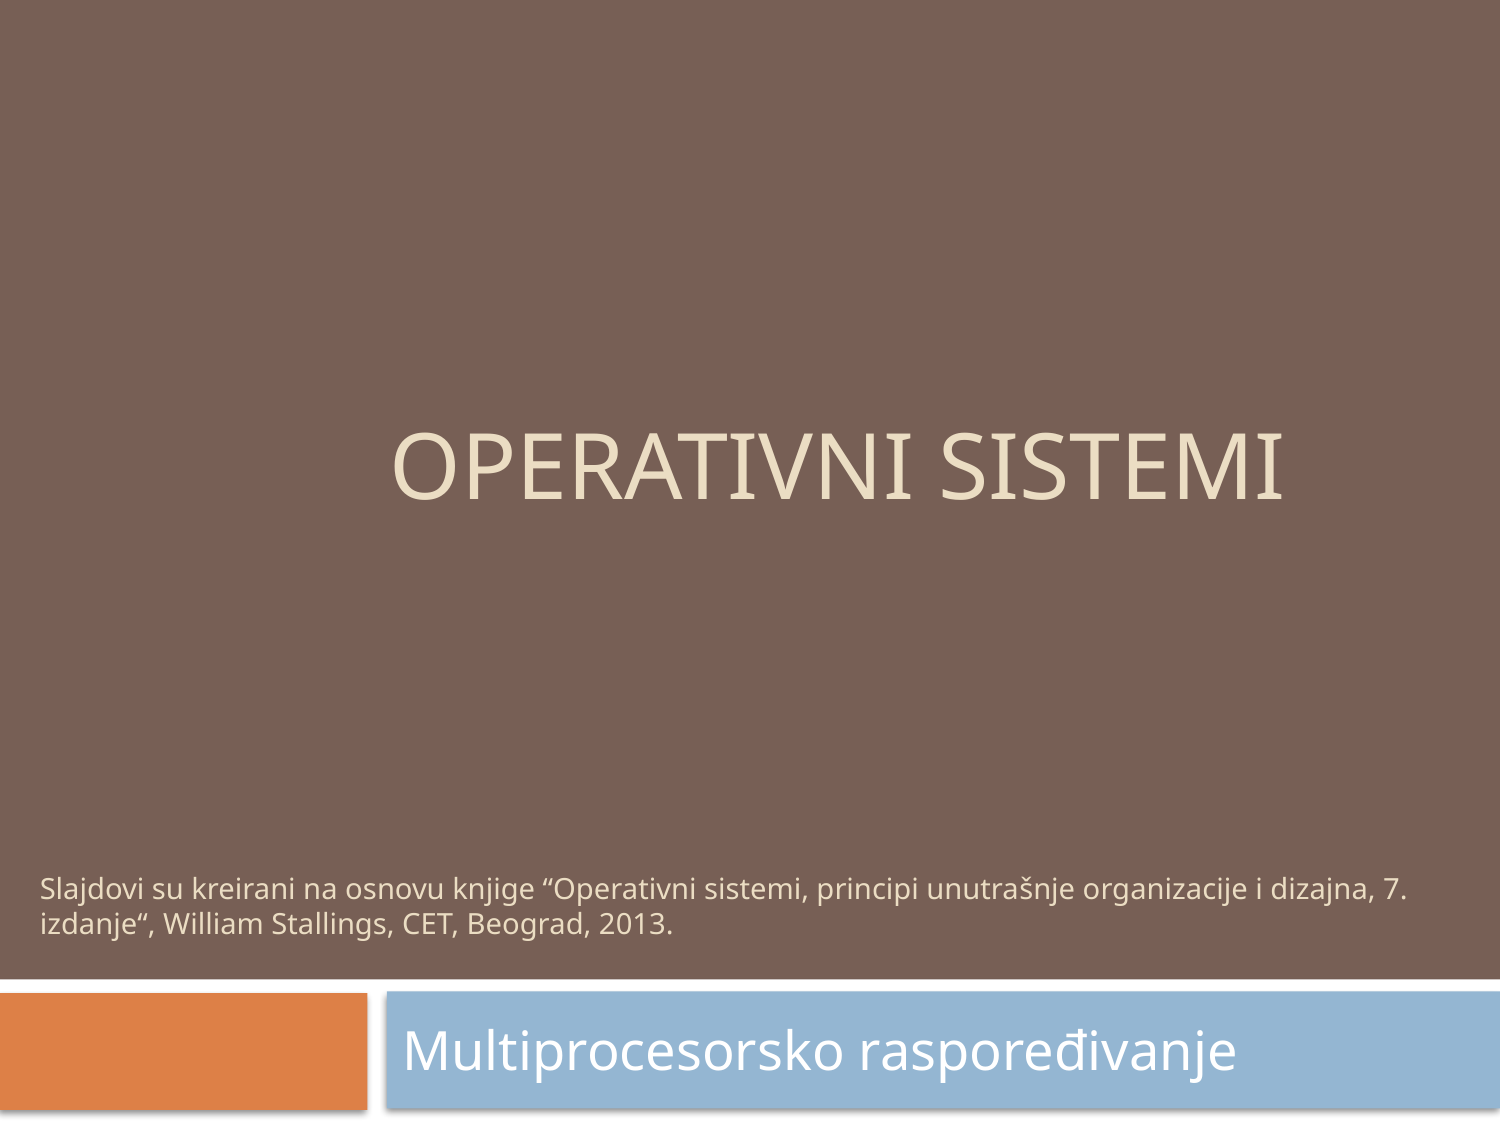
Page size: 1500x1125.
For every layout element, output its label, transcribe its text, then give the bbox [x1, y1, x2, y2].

title Operativni sistemi [375, 224, 1438, 525]
subtitle Multiprocesorsko raspoređivanje [387, 992, 1488, 1105]
footer Slajdovi su kreirani na osnovu knjige “Operativni sistemi, principi unutrašnje organizacije i dizajna, 7. izdanje“, William Stallings, CET, Beograd, 2013. [24, 875, 1488, 935]
